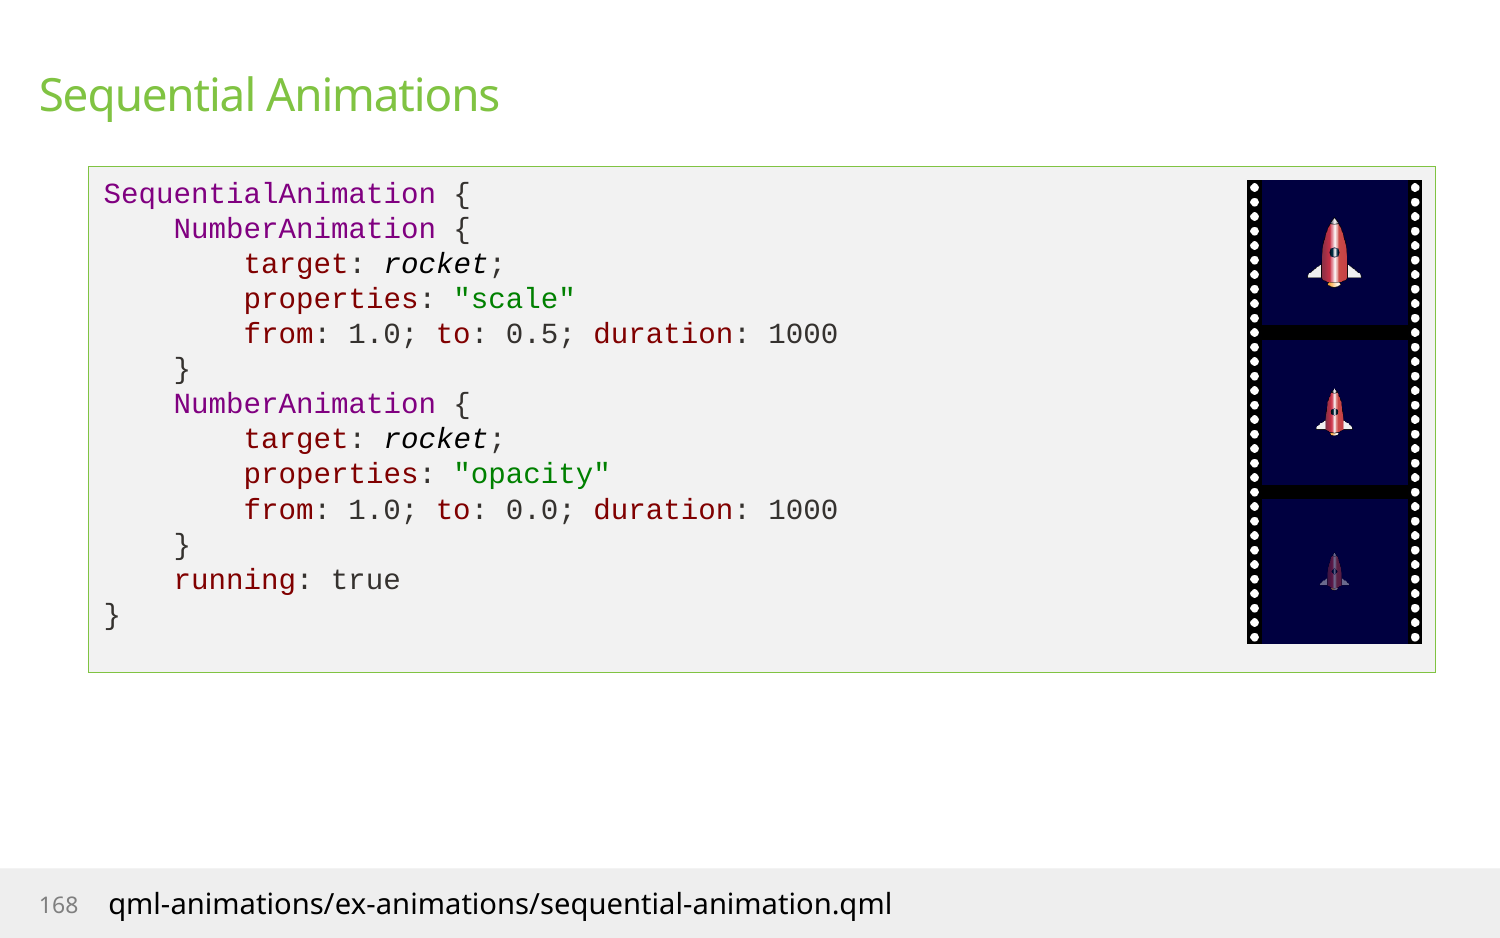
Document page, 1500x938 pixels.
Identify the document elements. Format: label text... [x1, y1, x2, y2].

text_box SequentialAnimation { NumberAnimation { target: rocket; properties: "scale" from: 1.0; to: 0.5; duration: 1000 } NumberAnimation { target: rocket; properties: "opacity" from: 1.0; to: 0.0; duration: 1000 } running: true } [88, 166, 1436, 673]
text_box qml-animations/ex-animations/sequential-animation.qml [93, 884, 1315, 928]
title Sequential Animations [39, 66, 1052, 196]
slide_number 168 [39, 892, 93, 921]
picture [1247, 180, 1422, 644]
